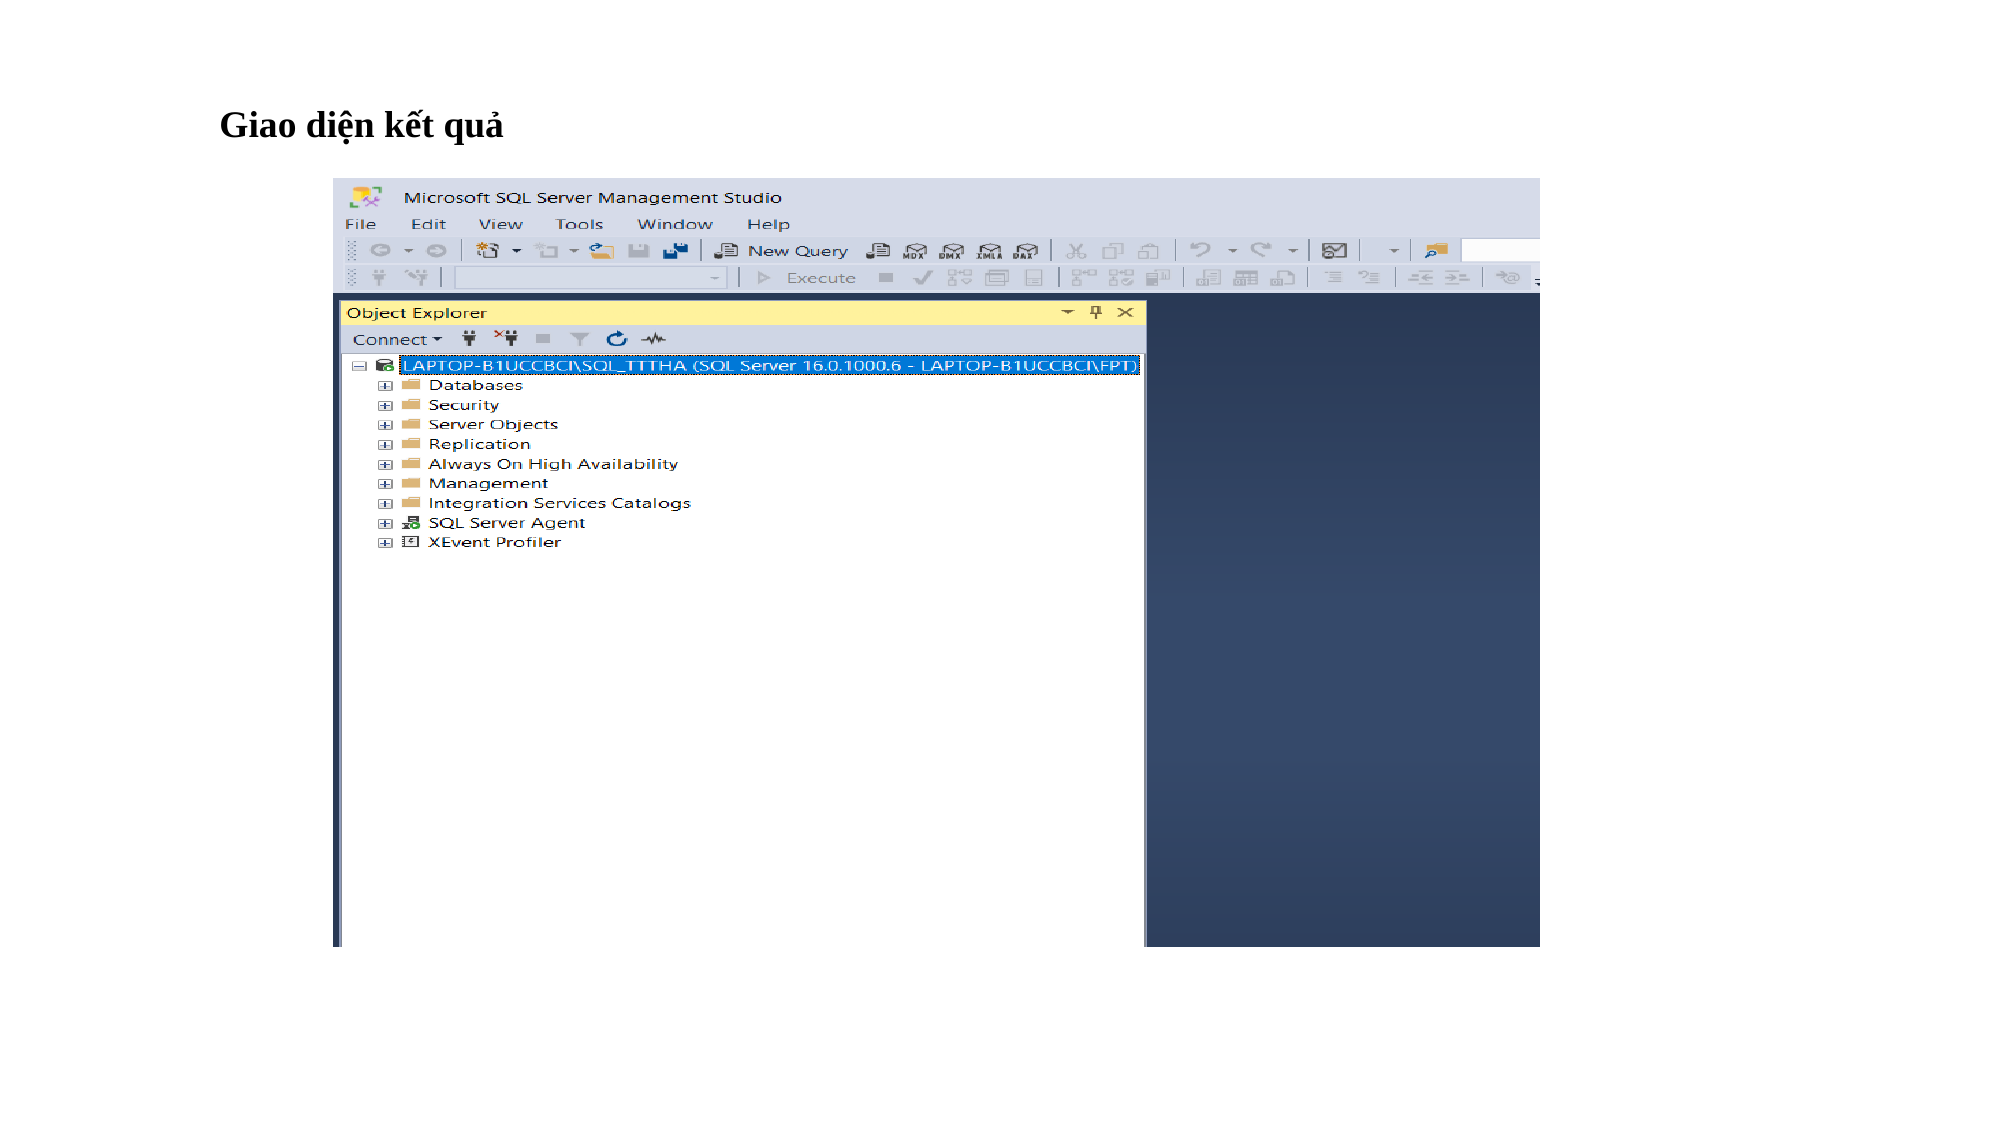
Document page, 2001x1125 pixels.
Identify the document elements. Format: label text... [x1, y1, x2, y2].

list Giao diện kết quả [204, 97, 850, 162]
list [332, 178, 1541, 947]
